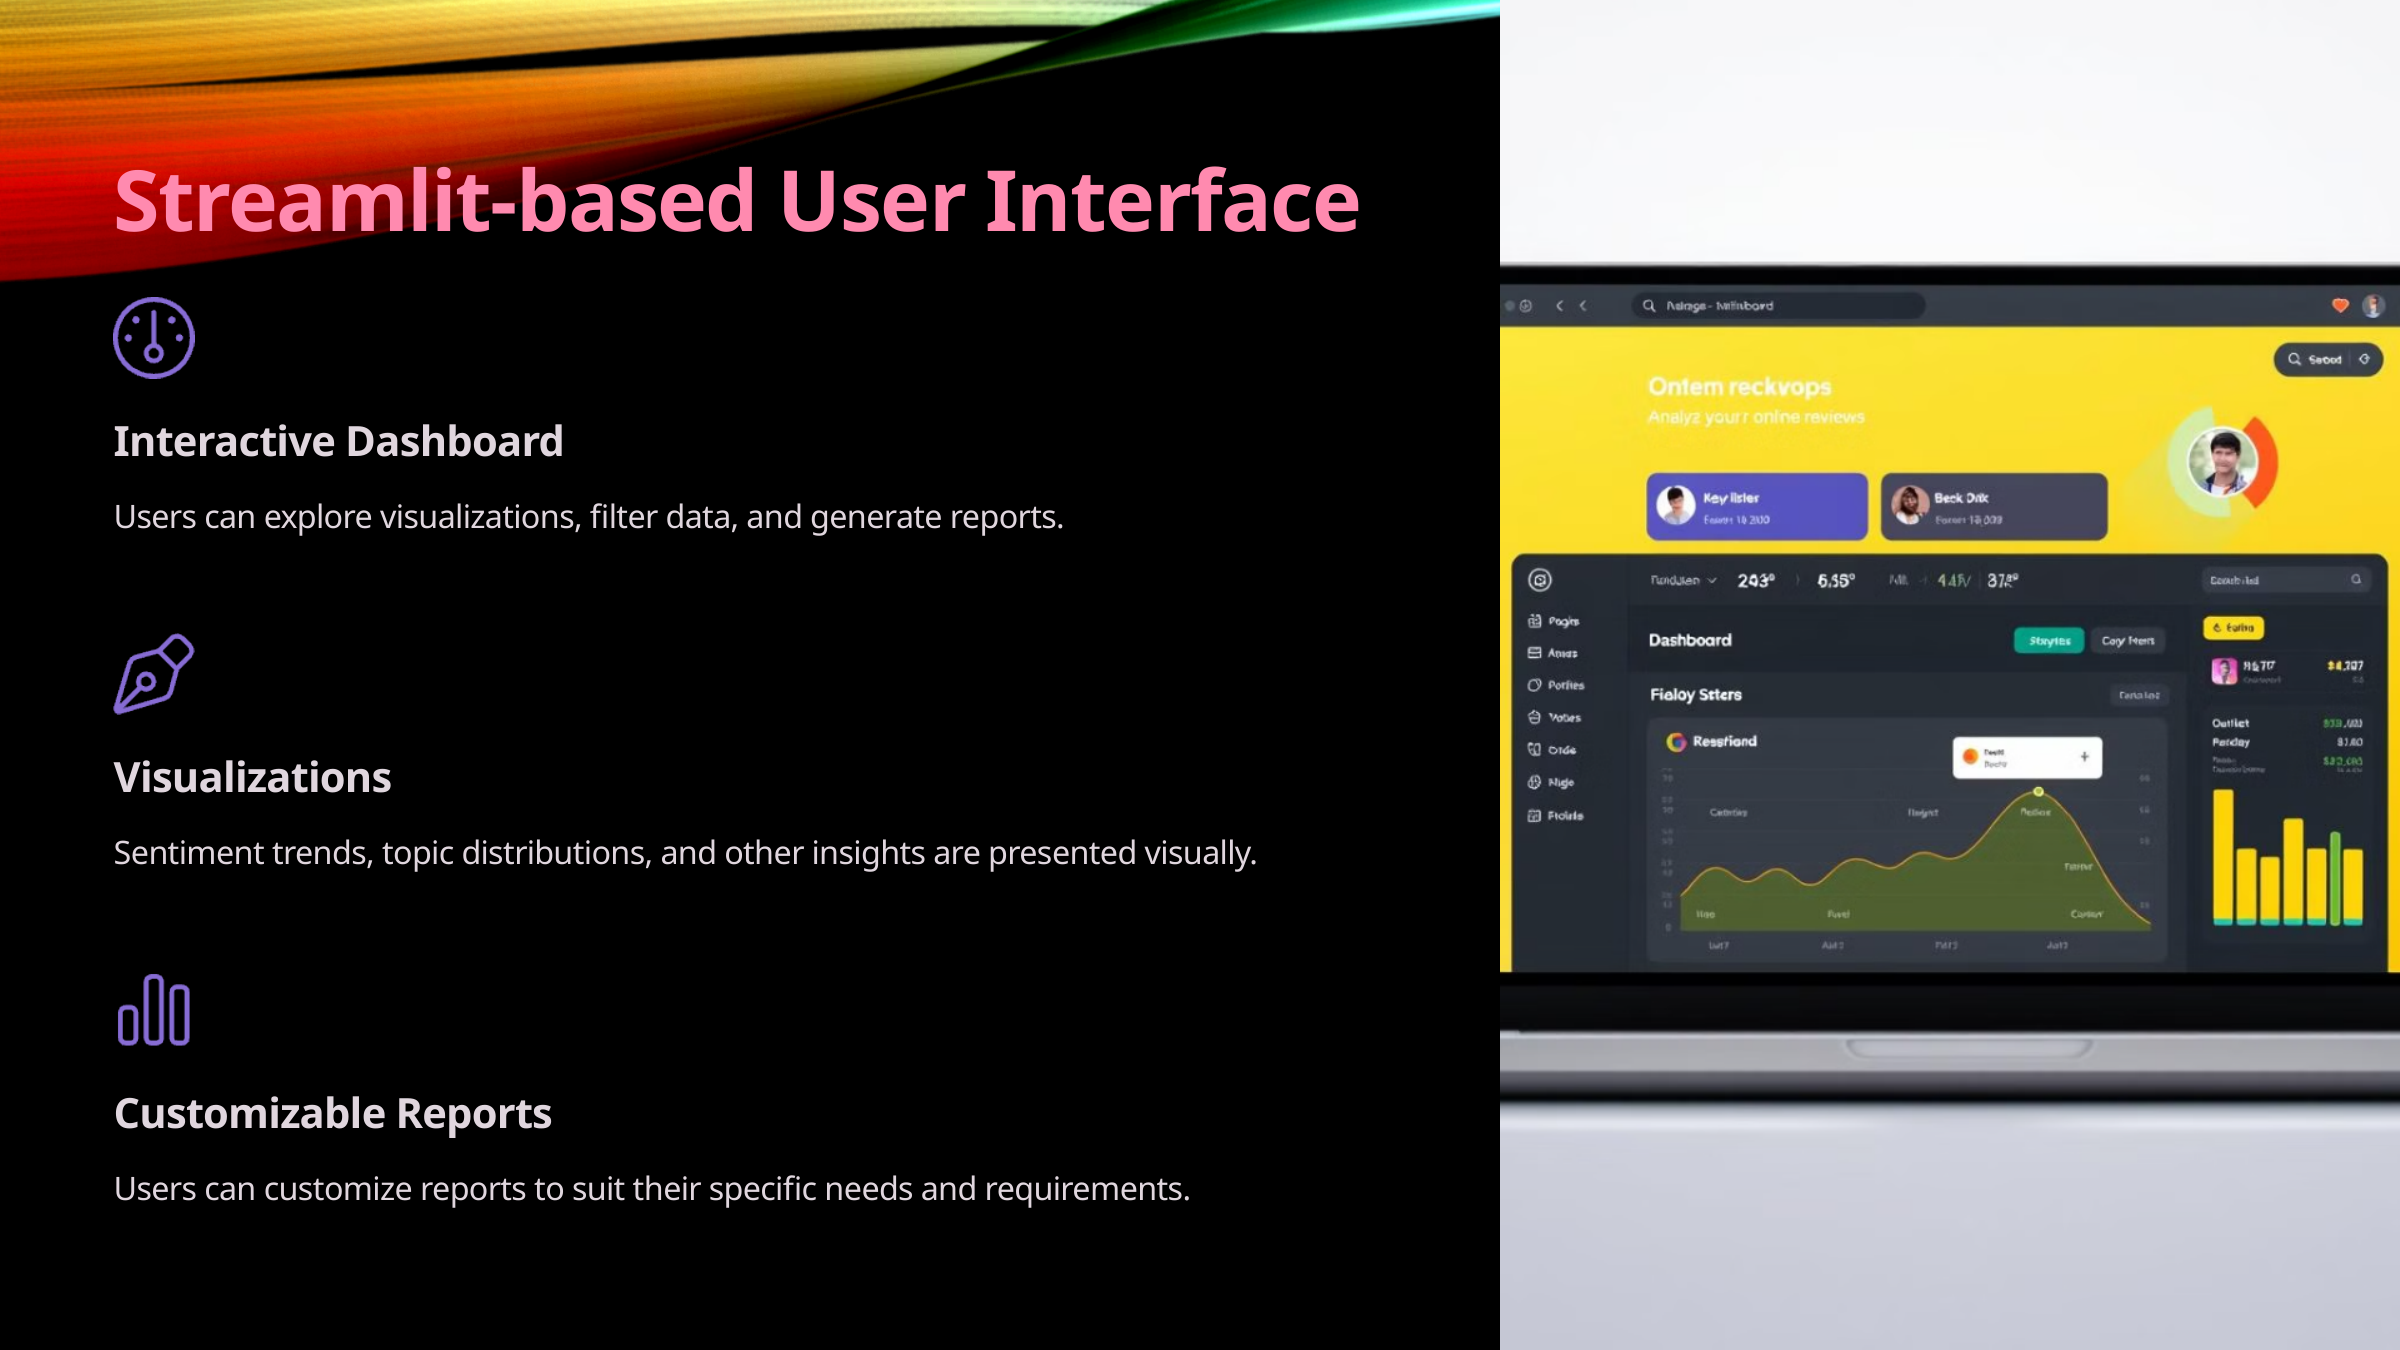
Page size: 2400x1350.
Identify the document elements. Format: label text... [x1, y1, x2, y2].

text_box Sentiment trends, topic distributions, and other insights are presented visually. [113, 819, 1387, 872]
picture [113, 633, 196, 715]
text_box Interactive Dashboard [113, 411, 541, 465]
text_box Customizable Reports [113, 1083, 541, 1137]
picture [113, 969, 196, 1051]
text_box Users can explore visualizations, filter data, and generate reports. [113, 483, 1387, 536]
text_box Visualizations [113, 747, 541, 801]
text_box Streamlit-based User Interface [113, 141, 1264, 249]
picture [113, 297, 196, 379]
picture [0, 0, 2400, 1350]
text_box Users can customize reports to suit their specific needs and requirements. [113, 1156, 1387, 1208]
